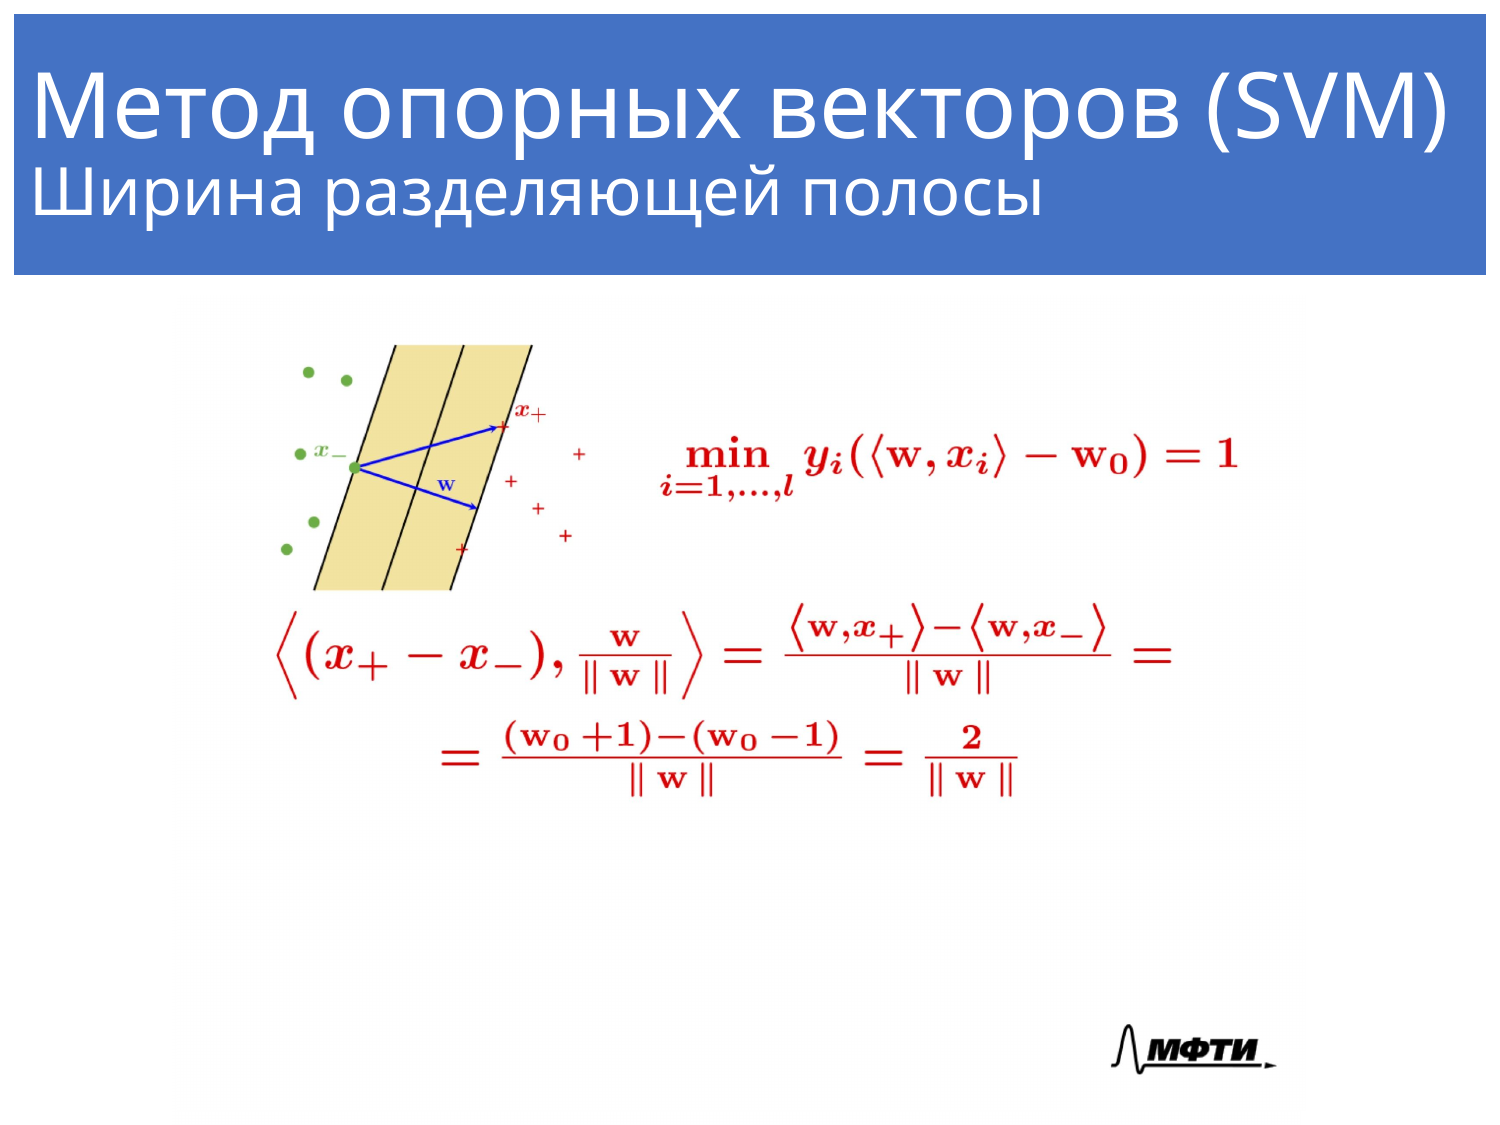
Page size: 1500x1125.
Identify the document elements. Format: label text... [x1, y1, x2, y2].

title Метод опорных векторов (SVM) Ширина разделяющей полосы [14, 14, 1486, 275]
picture [172, 295, 1306, 1125]
